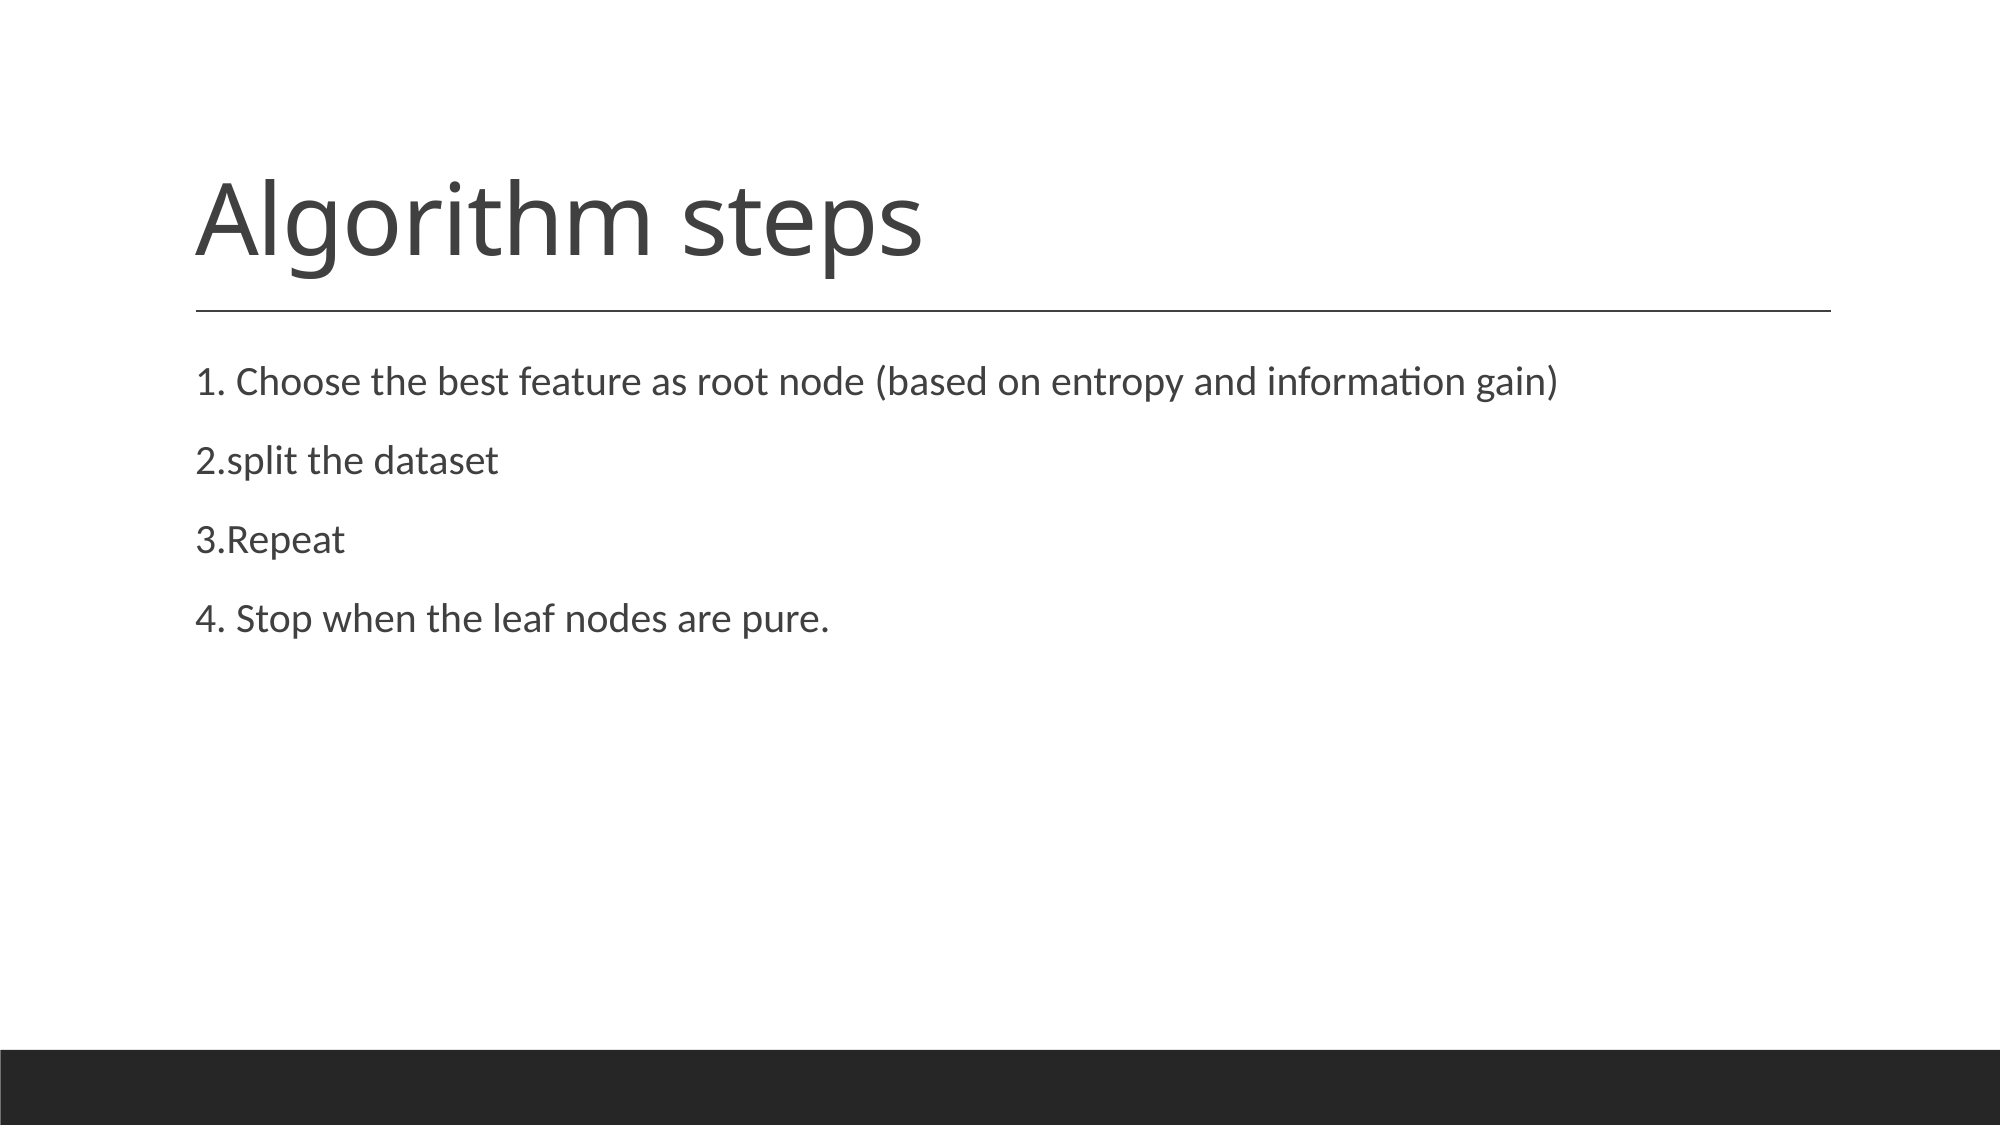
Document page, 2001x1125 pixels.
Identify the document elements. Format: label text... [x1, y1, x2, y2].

list 1. Choose the best feature as root node (based on entropy and information gain) 2.split the dataset 3.Repeat 4. Stop when the leaf nodes are pure. [180, 345, 1830, 963]
title Algorithm steps [180, 47, 1830, 285]
